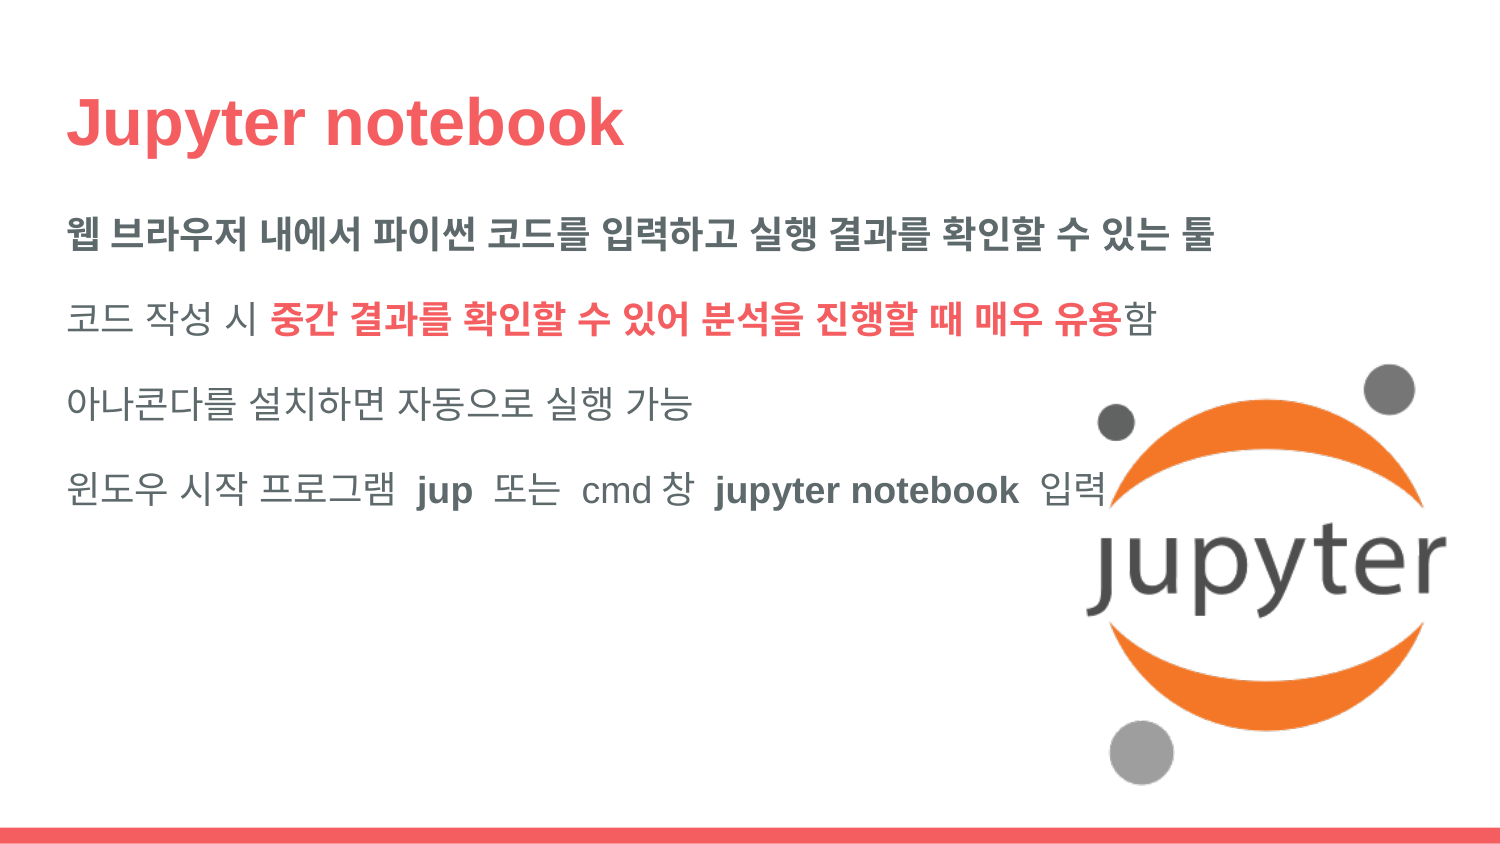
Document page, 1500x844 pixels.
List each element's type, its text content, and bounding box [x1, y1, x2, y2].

title Jupyter notebook [51, 64, 1449, 167]
picture [1037, 345, 1493, 801]
list 웹 브라우저 내에서 파이썬 코드를 입력하고 실행 결과를 확인할 수 있는 툴 코드 작성 시 중간 결과를 확인할 수 있어 분석을 진행할 때 매우 유용함 아나콘다를 설치하면 자동으로 실행 가능 윈도우 시작 프로그램 jup 또는 cmd창 jupyter notebook 입력 [51, 189, 1449, 750]
